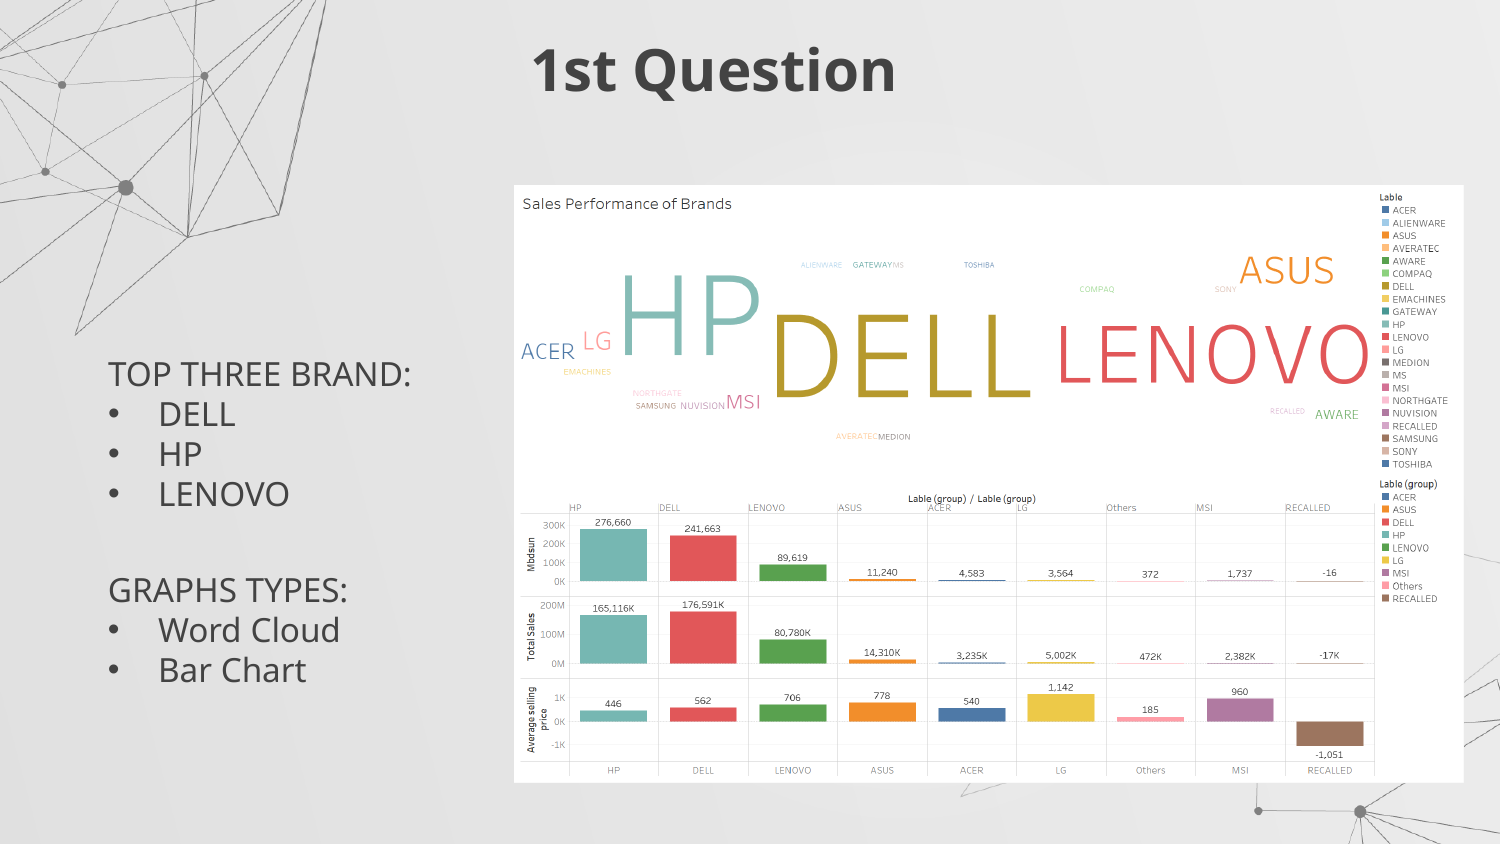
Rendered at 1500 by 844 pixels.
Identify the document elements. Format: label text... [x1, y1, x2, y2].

picture [0, 0, 1500, 844]
title 1st Question [396, 0, 1032, 119]
subtitle TOP THREE BRAND: DELL HP LENOVO [68, 338, 482, 631]
text_box GRAPHS TYPES: Word Cloud Bar Chart [68, 554, 388, 726]
